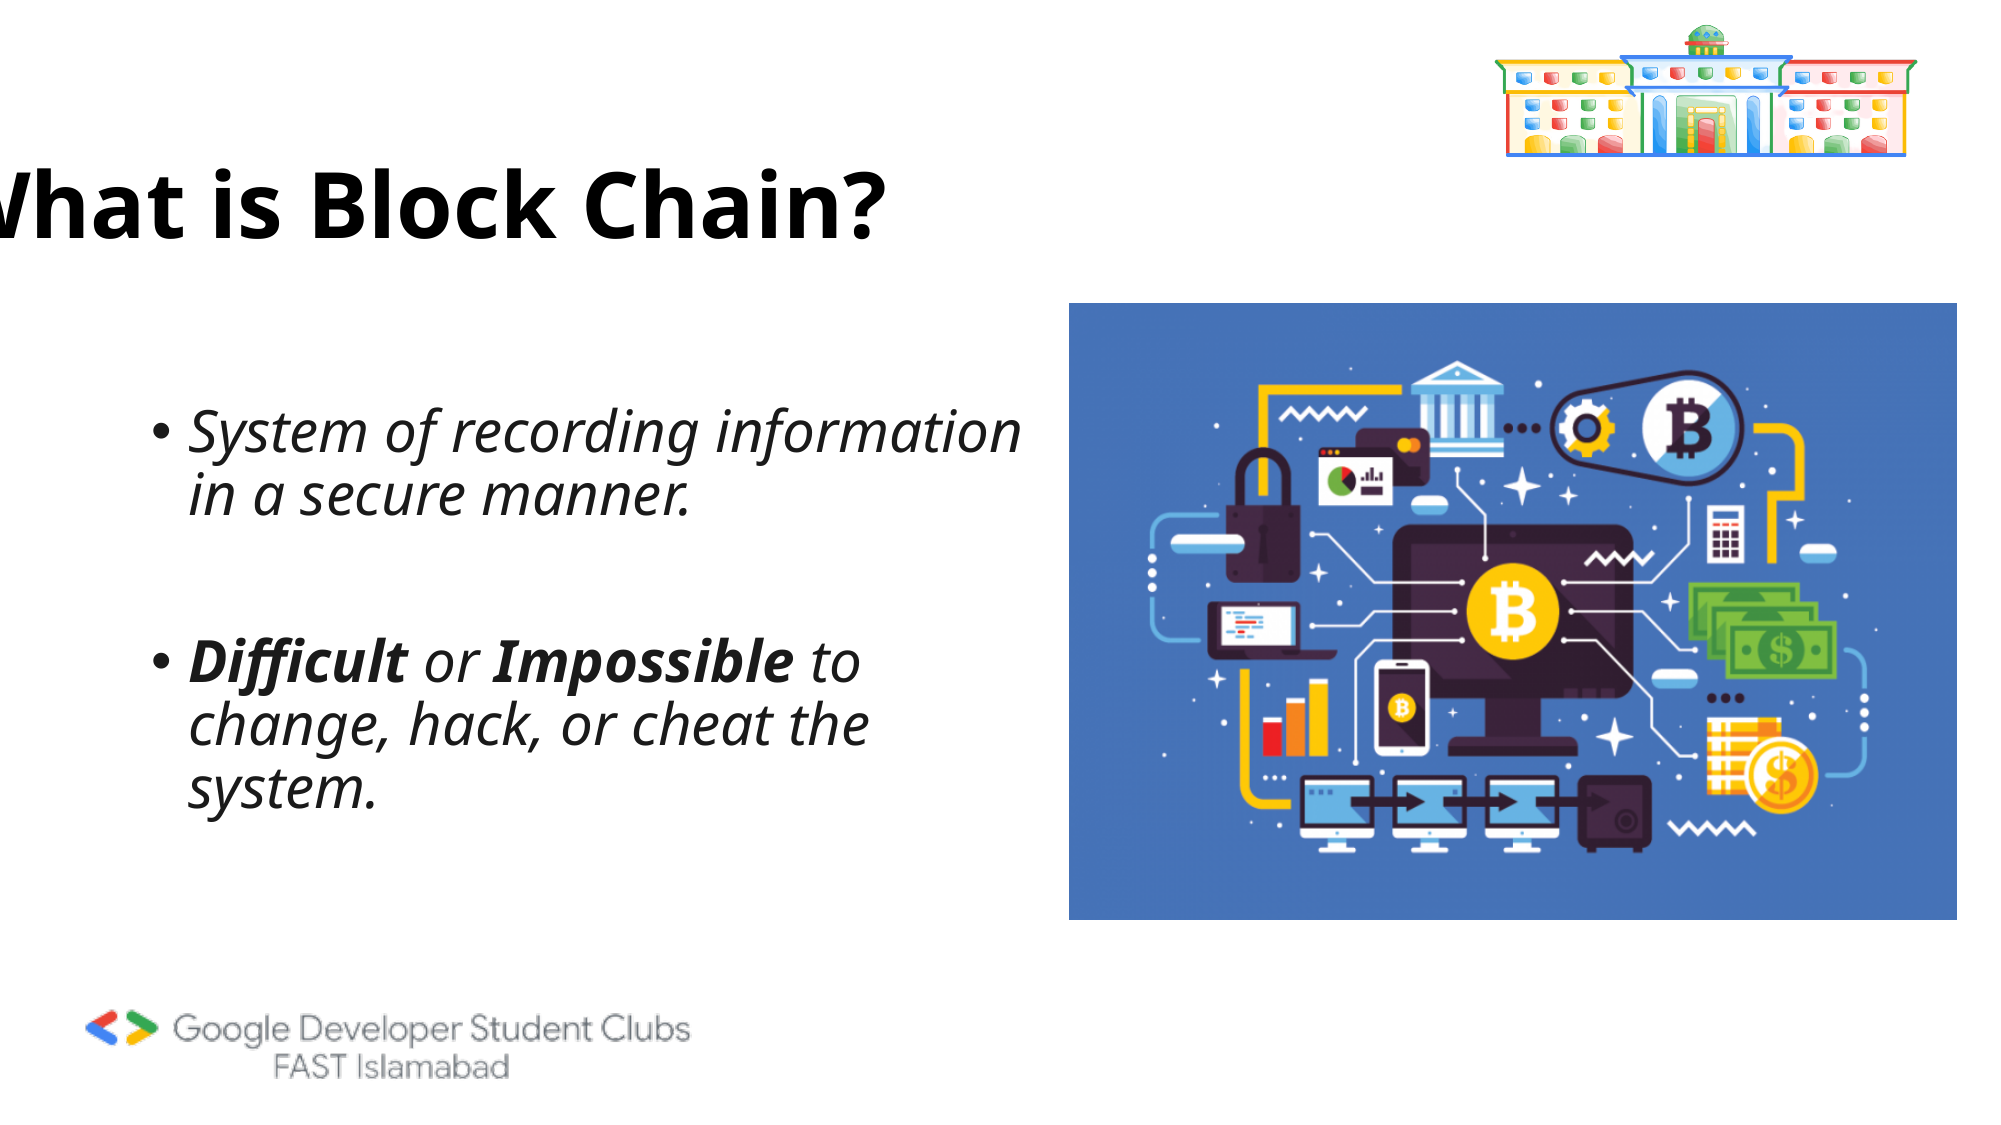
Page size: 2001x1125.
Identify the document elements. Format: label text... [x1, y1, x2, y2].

picture [1069, 303, 1957, 920]
list System of recording information in a secure manner. Difficult or Impossible to change, hack, or cheat the system. [136, 304, 1039, 921]
title What is Block Chain? [0, 100, 1278, 318]
picture [0, 998, 829, 1102]
picture [1492, 16, 1925, 164]
